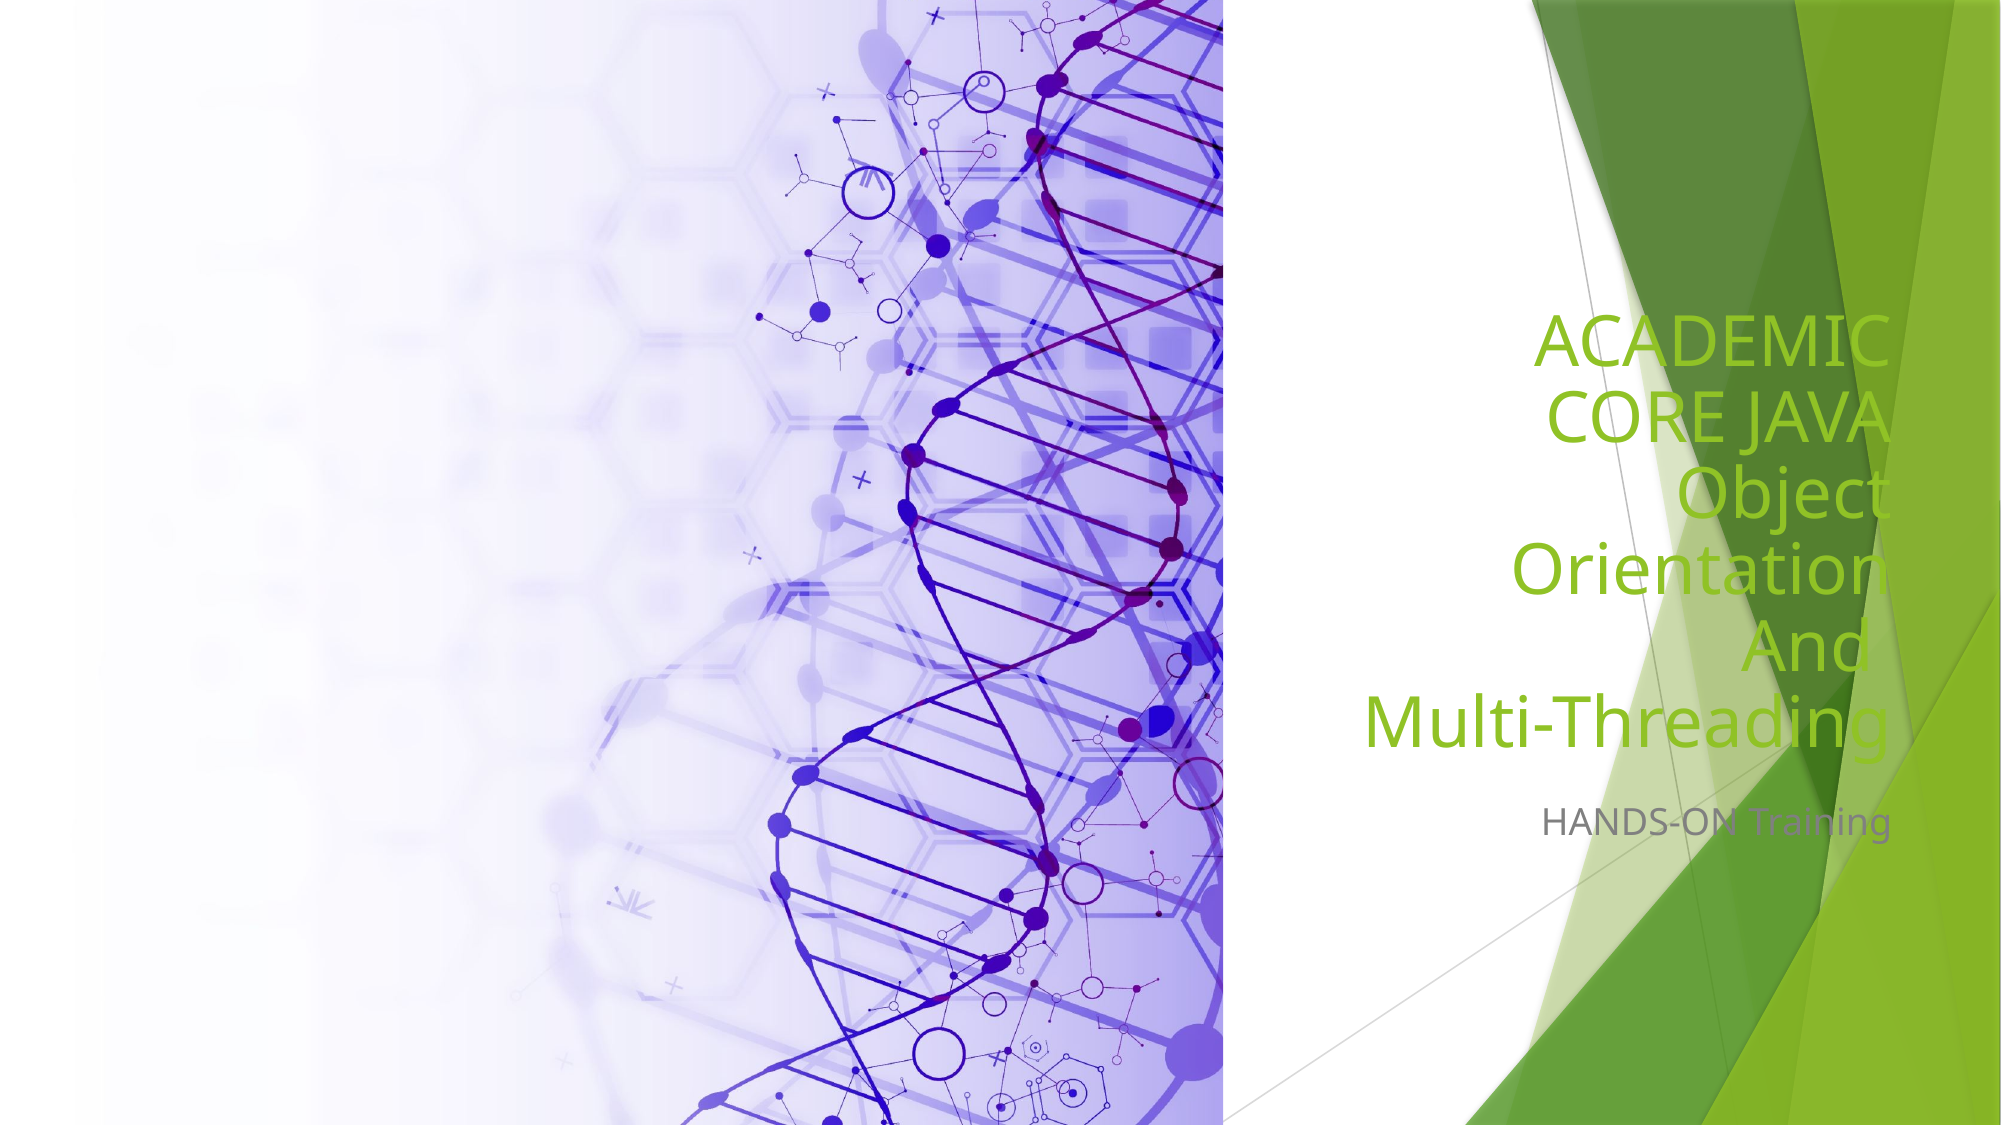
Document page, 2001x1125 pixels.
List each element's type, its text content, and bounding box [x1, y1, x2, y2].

picture [0, 0, 1224, 1125]
title ACADEMIC CORE JAVA Object Orientation And Multi-Threading [1315, 204, 1908, 771]
subtitle HANDS-ON Training [1315, 790, 1908, 999]
